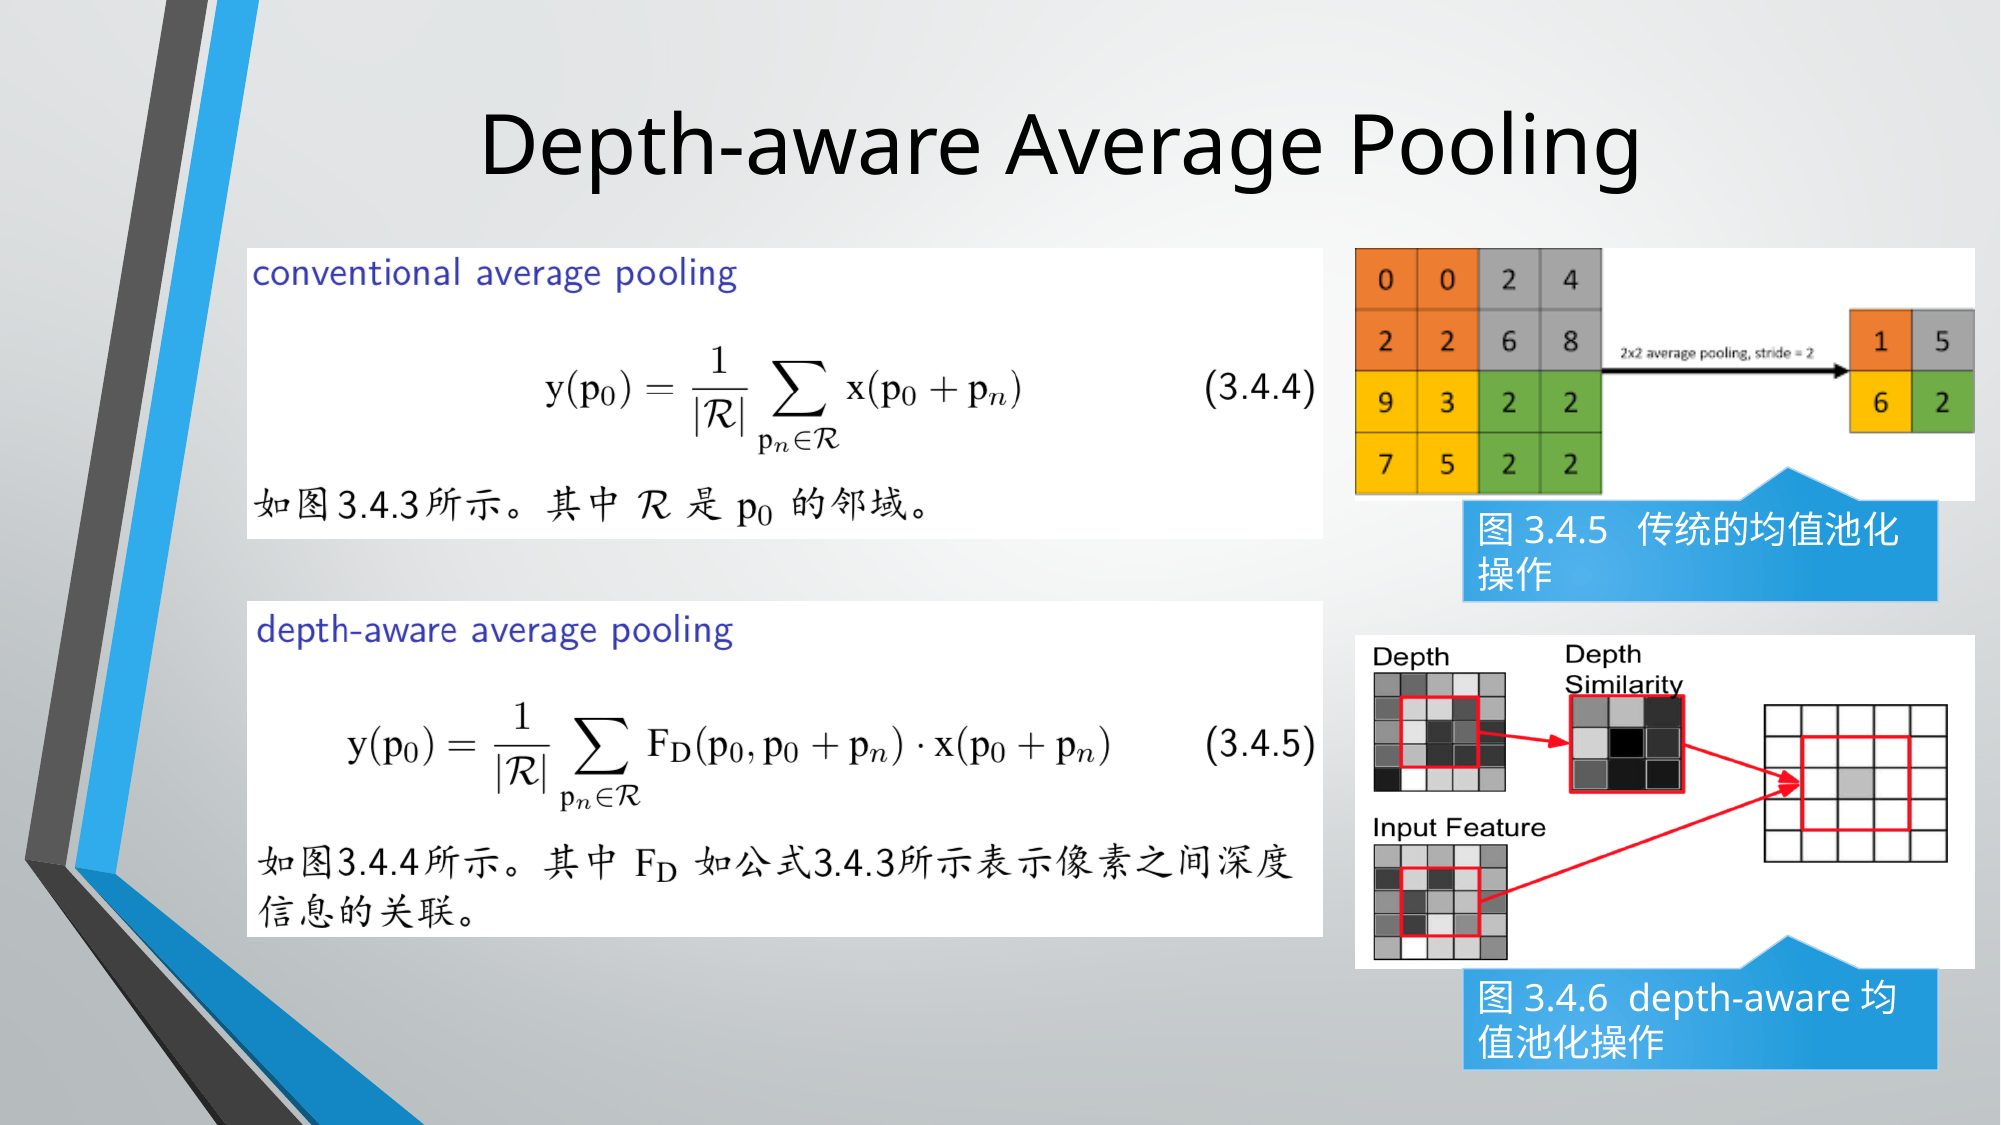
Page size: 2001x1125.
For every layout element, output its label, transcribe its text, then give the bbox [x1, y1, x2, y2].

picture [246, 601, 1323, 938]
picture [1355, 635, 1975, 969]
text_box 图3.4.5 传统的均值池化操作 [1462, 501, 1940, 603]
picture [246, 247, 1323, 540]
title Depth-aware Average Pooling [257, 69, 1887, 213]
text_box 图3.4.6 depth-aware均值池化操作 [1462, 969, 1940, 1071]
picture [1355, 247, 1975, 501]
